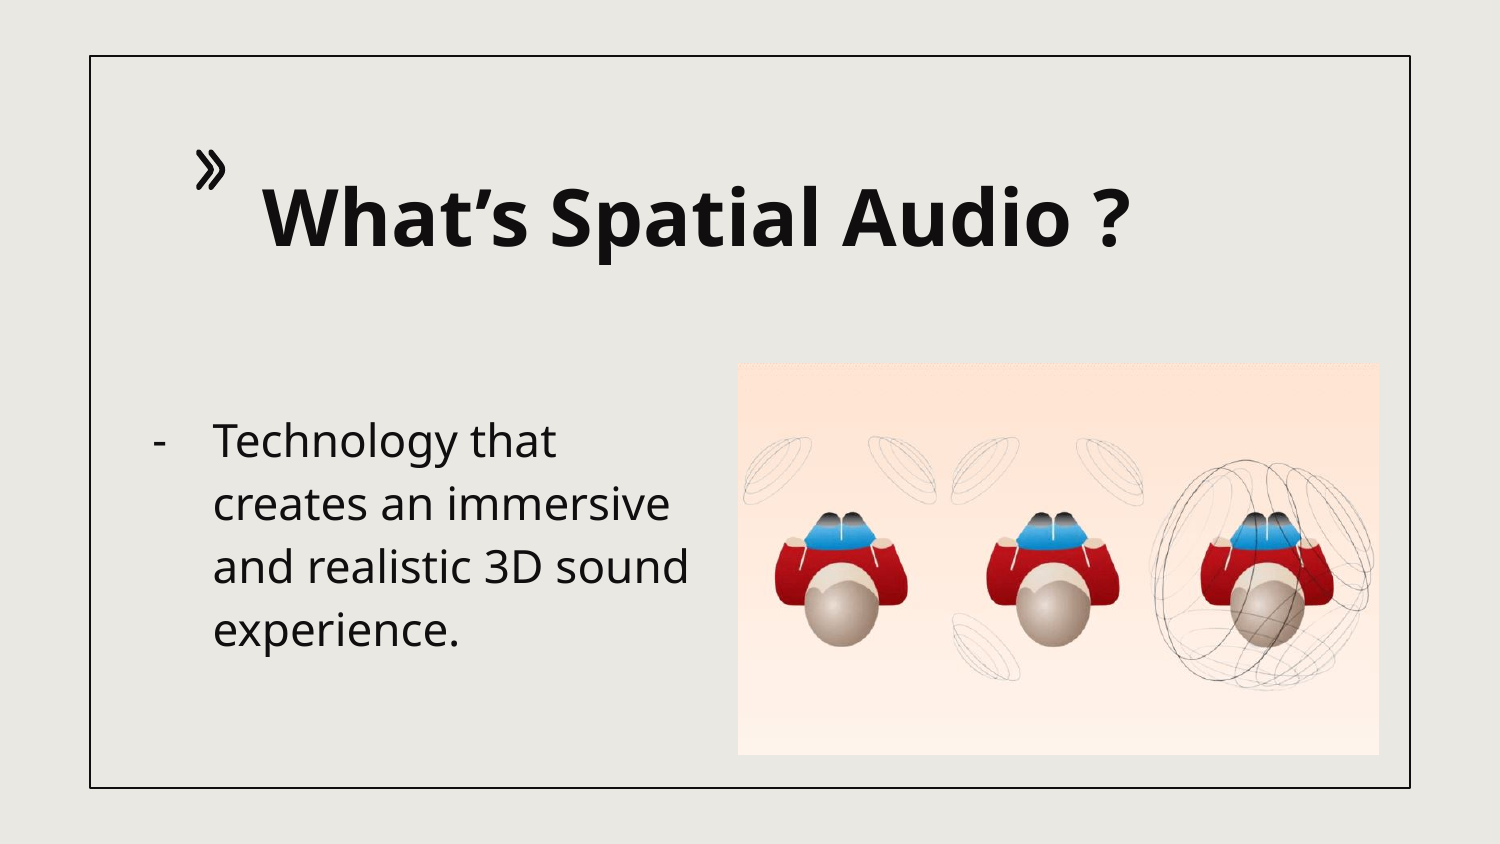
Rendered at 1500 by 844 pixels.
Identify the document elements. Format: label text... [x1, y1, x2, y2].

title What’s Spatial Audio ? [247, 163, 1291, 267]
text_box Technology that creates an immersive and realistic 3D sound experience. [122, 388, 732, 672]
picture [737, 363, 1379, 755]
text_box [197, 150, 225, 189]
